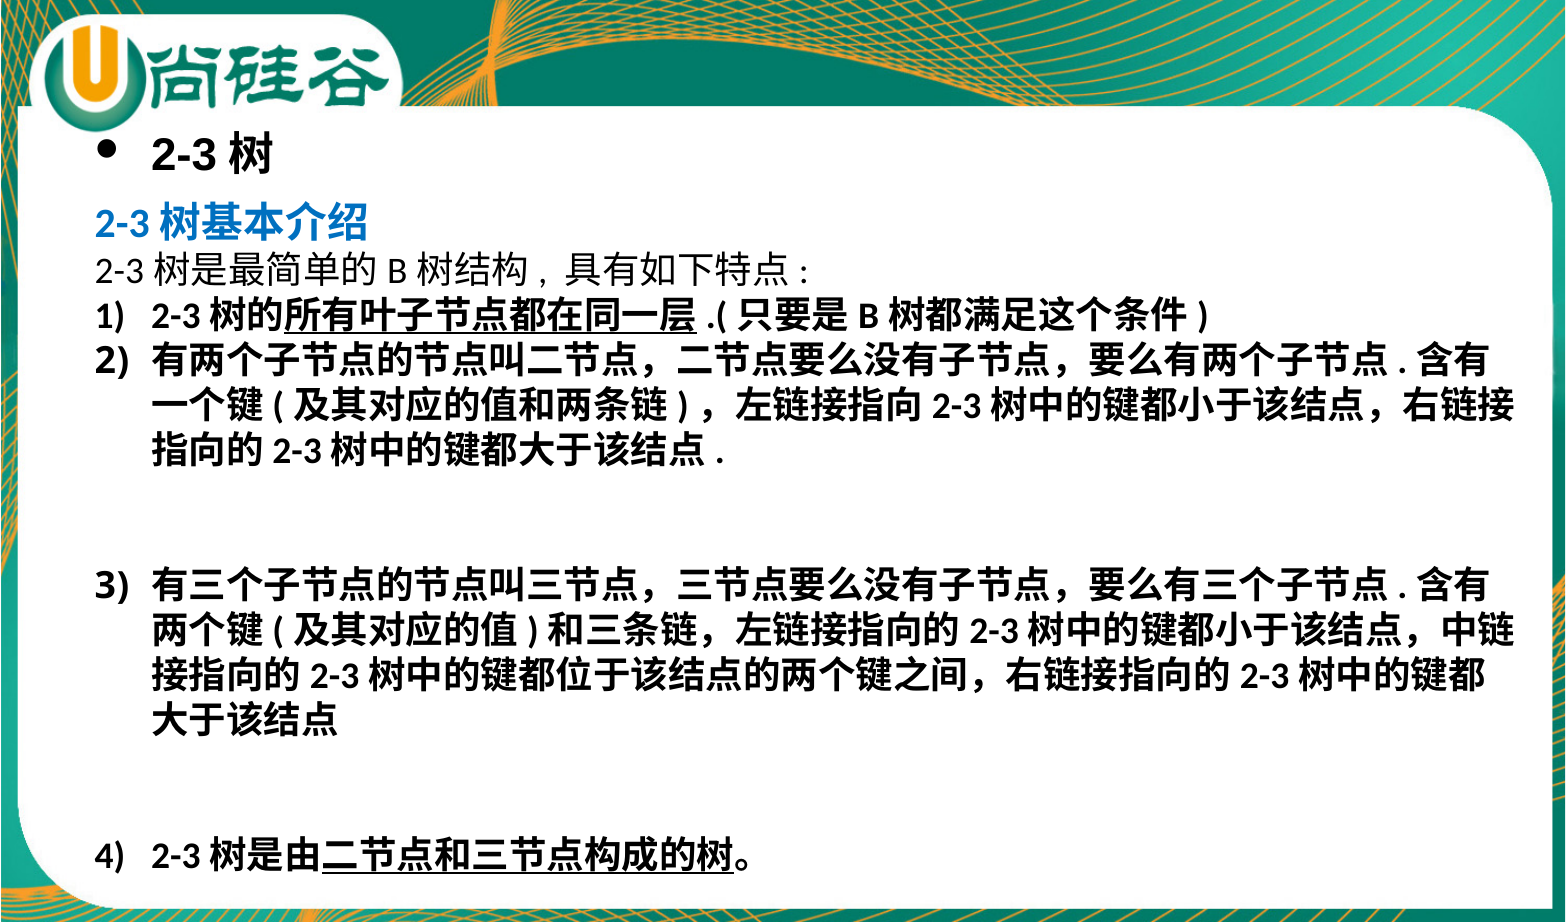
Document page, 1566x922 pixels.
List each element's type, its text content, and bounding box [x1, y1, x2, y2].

picture [0, 0, 1566, 922]
text_box 2-3树基本介绍 2-3树是最简单的B树结构, 具有如下特点: 2-3树的所有叶子节点都在同一层.(只要是B树都满足这个条件) 有两个子节点的节点叫二节点，二节点要么没有子节点，要么有两个子节点.含有一个键(及其对应的值和两条链)，左链接指向2-3树中的键都小于该结点，右链接指向的2-3树中的键都大于该结点. 有三个子节点的节点叫三节点，三节点要么没有子节点，要么有三个子节点.含有两个键(及其对应的值)和三条链，左链接指向的2-3树中的键都小于该结点，中链接指向的2-3树中的键都位于该结点的两个键之间，右链接指向的2-3树中的键都大于该结点 2-3树是由二节点和三节点构成的树。 [79, 188, 1536, 922]
text_box 2-3树 [79, 123, 1325, 188]
